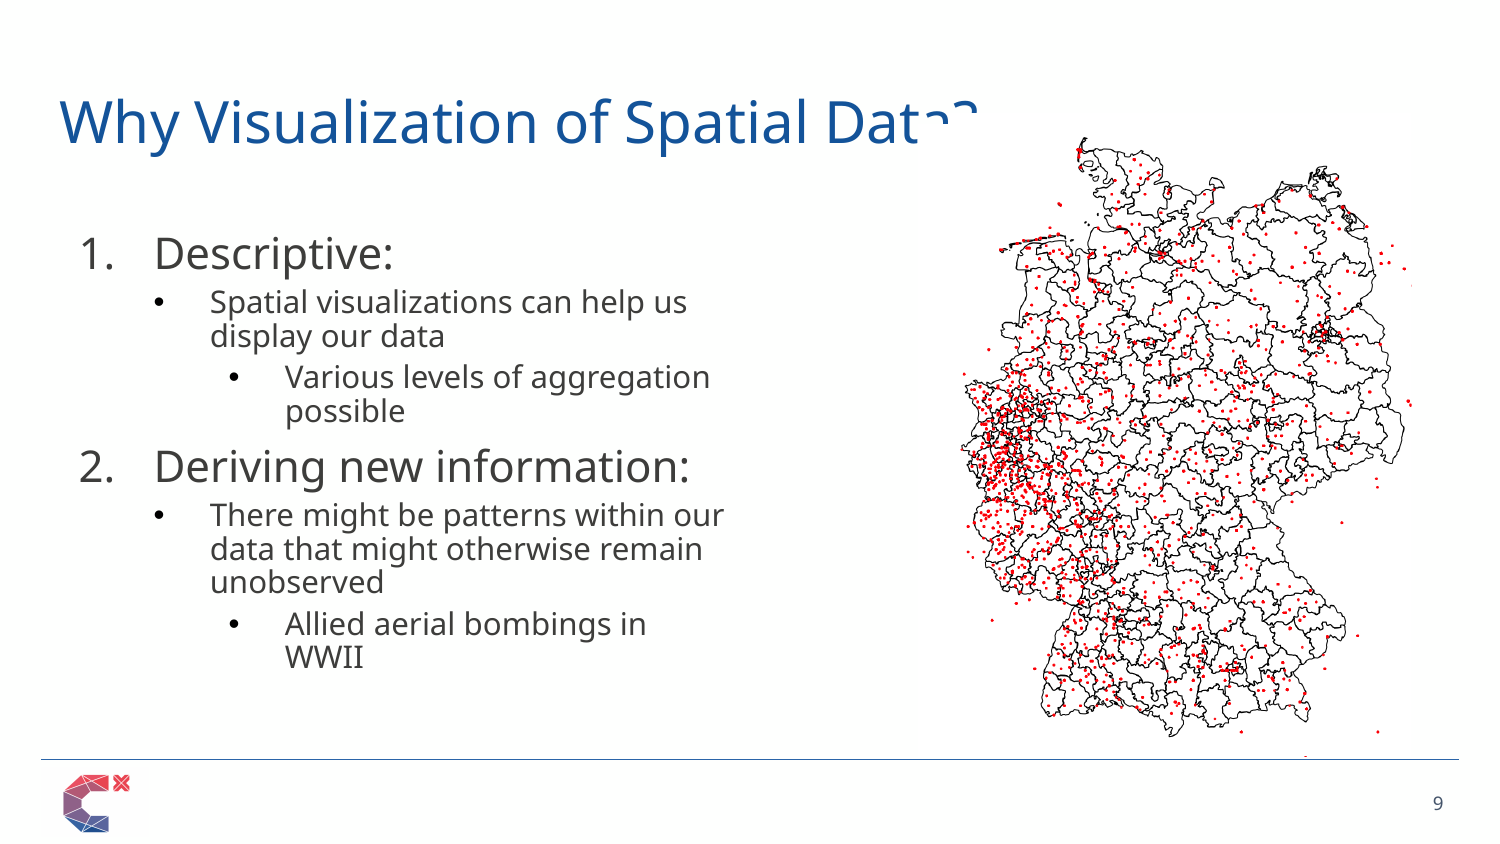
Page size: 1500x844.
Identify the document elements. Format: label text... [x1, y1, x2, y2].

picture [917, 113, 1412, 757]
picture [41, 767, 149, 837]
list Descriptive: Spatial visualizations can help us display our data Various levels of aggregation possible Deriving new information: There might be patterns within our data that might otherwise remain unobserved Allied aerial bombings in WWII [44, 223, 741, 744]
title Why Visualization of Spatial Data? [44, 43, 1459, 207]
